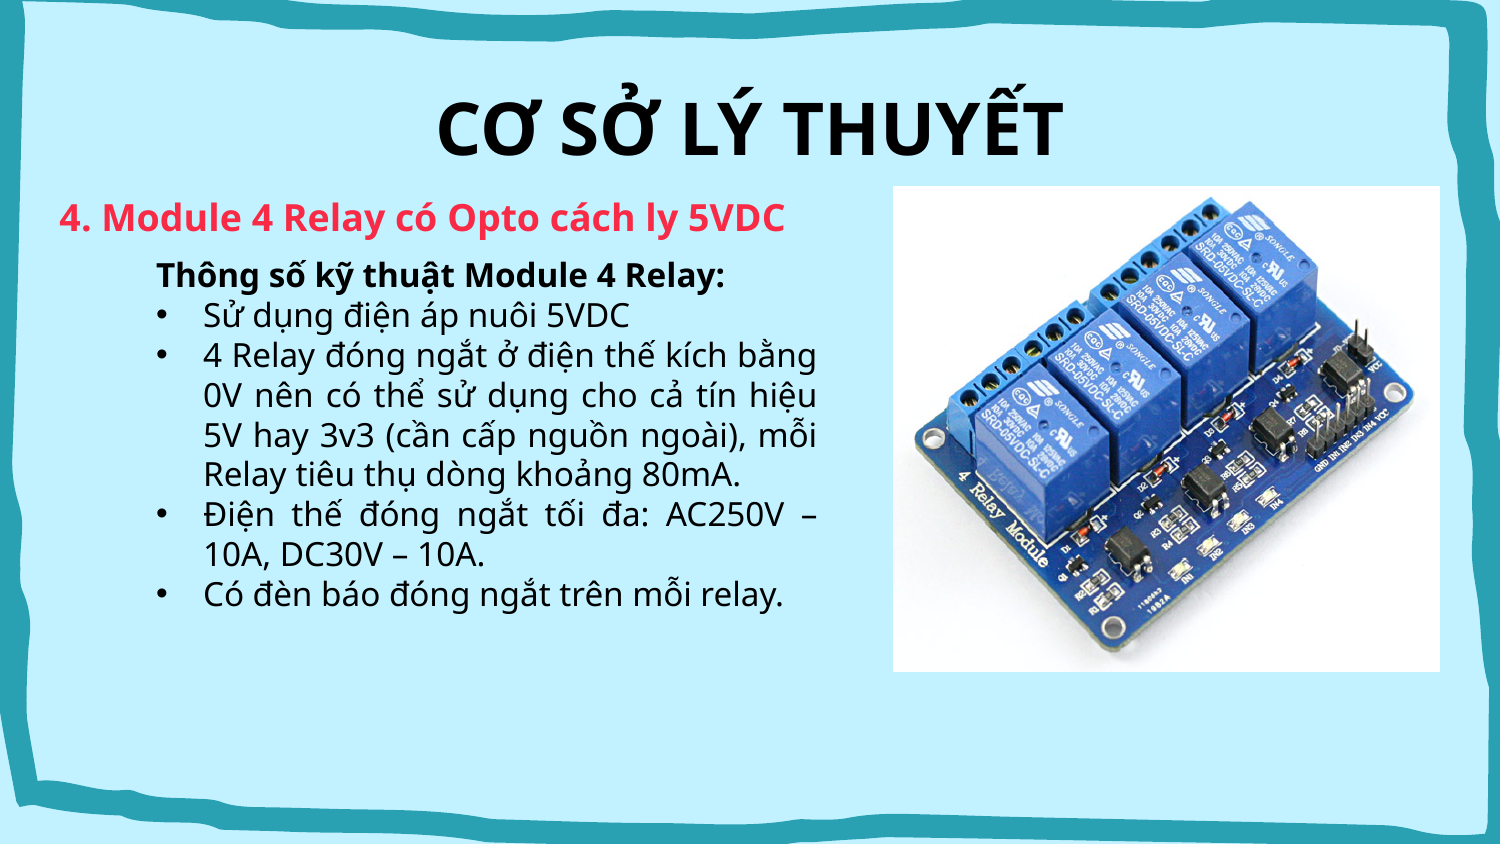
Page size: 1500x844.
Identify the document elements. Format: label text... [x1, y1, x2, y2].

text_box 4. Module 4 Relay có Opto cách ly 5VDC [44, 186, 802, 292]
title CƠ SỞ LÝ THUYẾT [164, 79, 1336, 174]
text_box Thông số kỹ thuật Module 4 Relay: Sử dụng điện áp nuôi 5VDC 4 Relay đóng ngắt ở điện thế kích bằng 0V nên có thể sử dụng cho cả tín hiệu 5V hay 3v3 (cần cấp nguồn ngoài), mỗi Relay tiêu thụ dòng khoảng 80mA. Điện thế đóng ngắt tối đa: AC250V – 10A, DC30V – 10A. Có đèn báo đóng ngắt trên mỗi relay. [141, 246, 833, 621]
picture [892, 186, 1440, 672]
